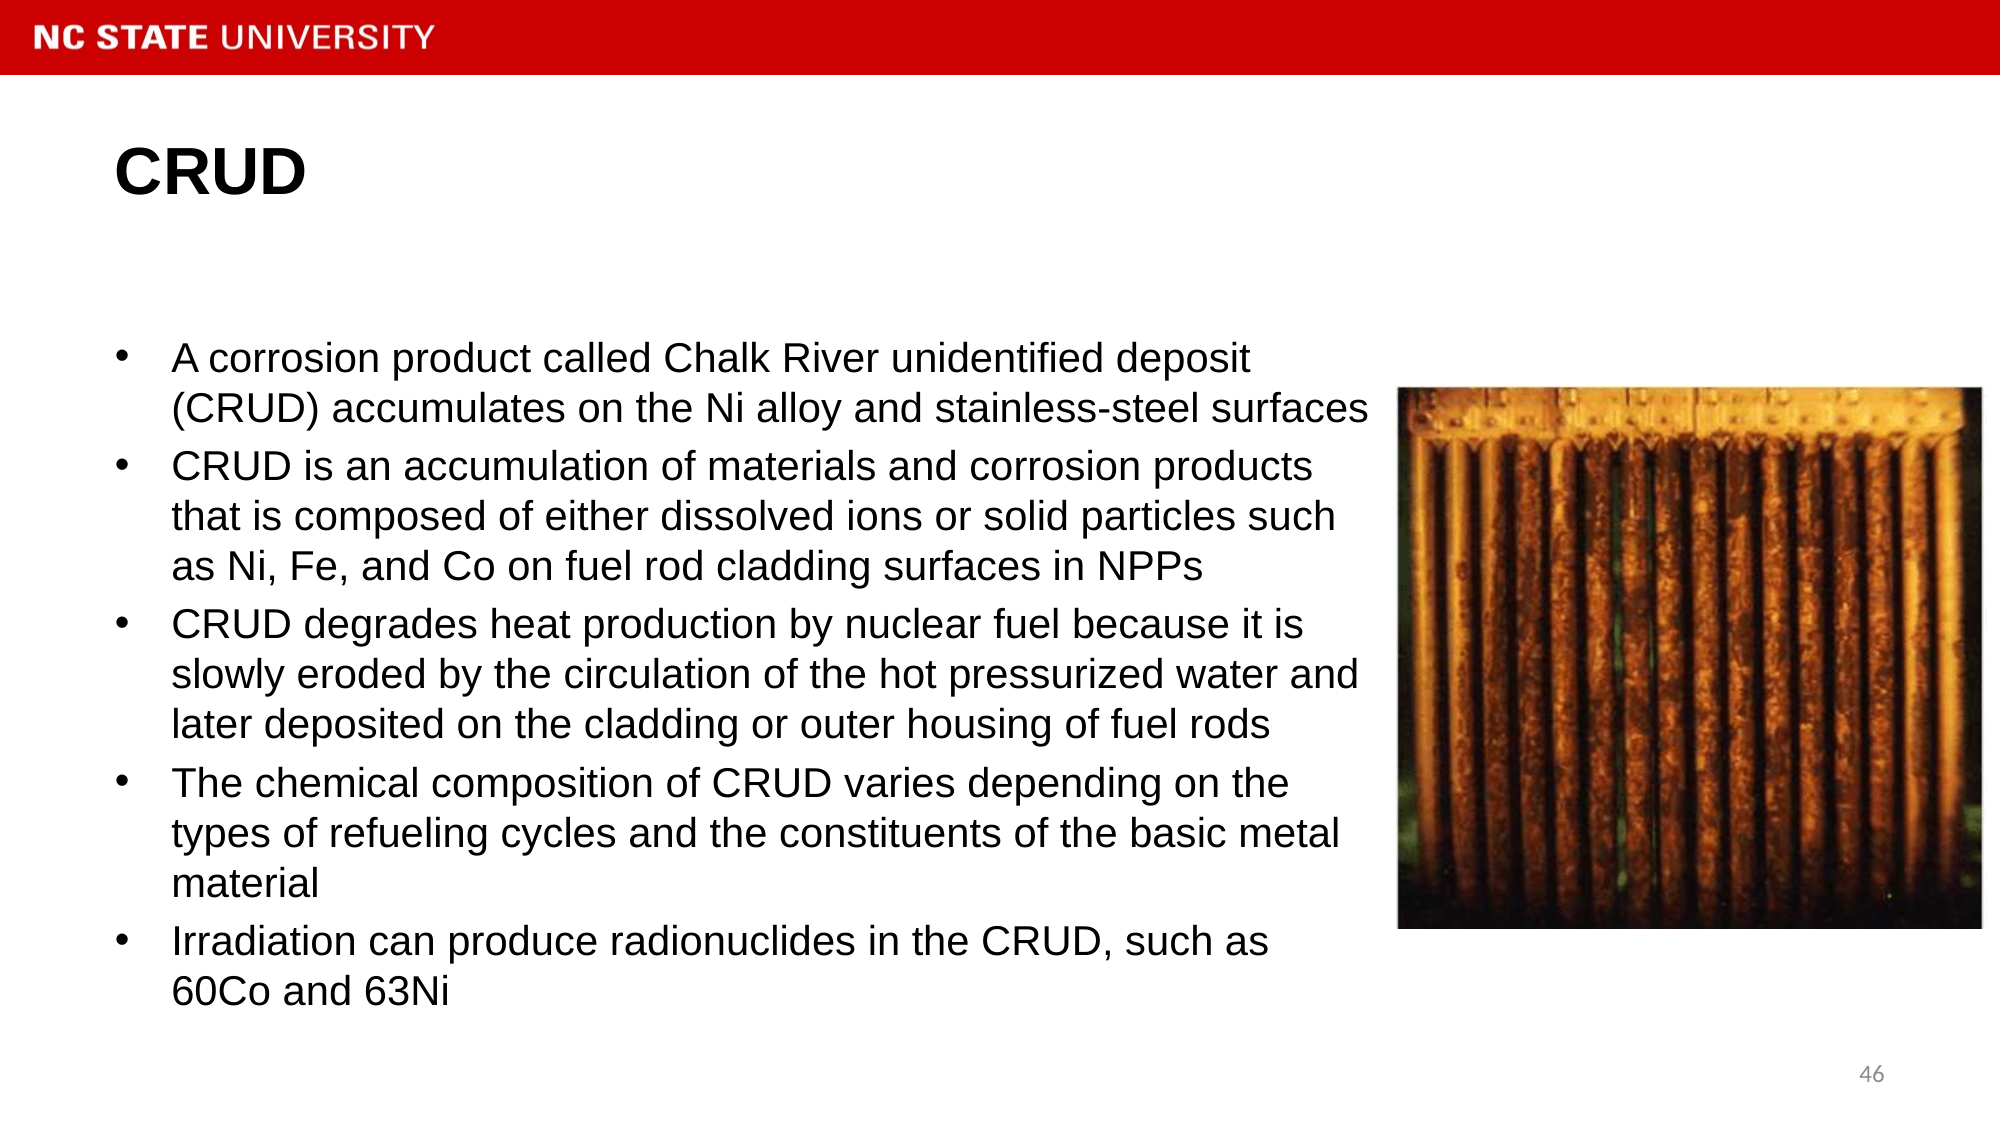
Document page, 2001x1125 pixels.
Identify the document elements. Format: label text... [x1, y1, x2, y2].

slide_number 46 [1433, 1042, 1900, 1103]
title CRUD [99, 79, 1900, 256]
picture [0, 0, 2000, 75]
picture [1394, 386, 1987, 929]
list A corrosion product called Chalk River unidentified deposit (CRUD) accumulates on the Ni alloy and stainless-steel surfaces CRUD is an accumulation of materials and corrosion products that is composed of either dissolved ions or solid particles such as Ni, Fe, and Co on fuel rod cladding surfaces in NPPs CRUD degrades heat production by nuclear fuel because it is slowly eroded by the circulation of the hot pressurized water and later deposited on the cladding or outer housing of fuel rods The chemical composition of CRUD varies depending on the types of refueling cycles and the constituents of the basic metal material Irradiation can produce radionuclides in the CRUD, such as 60Co and 63Ni [99, 322, 1396, 1005]
